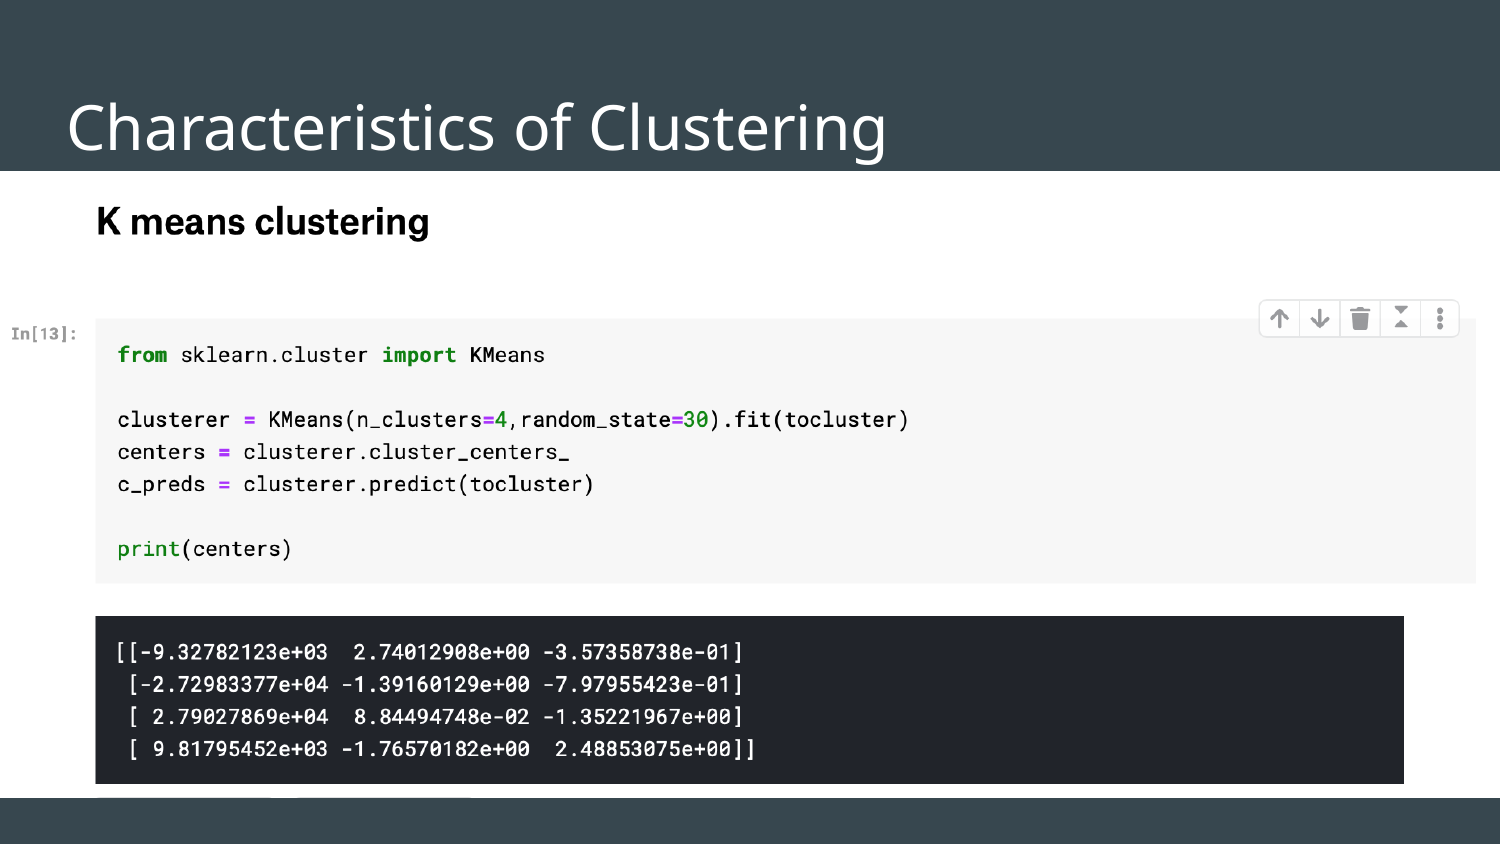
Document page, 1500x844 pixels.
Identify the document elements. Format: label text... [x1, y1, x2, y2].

picture [0, 171, 1500, 798]
title Characteristics of Clustering [51, 72, 1449, 167]
